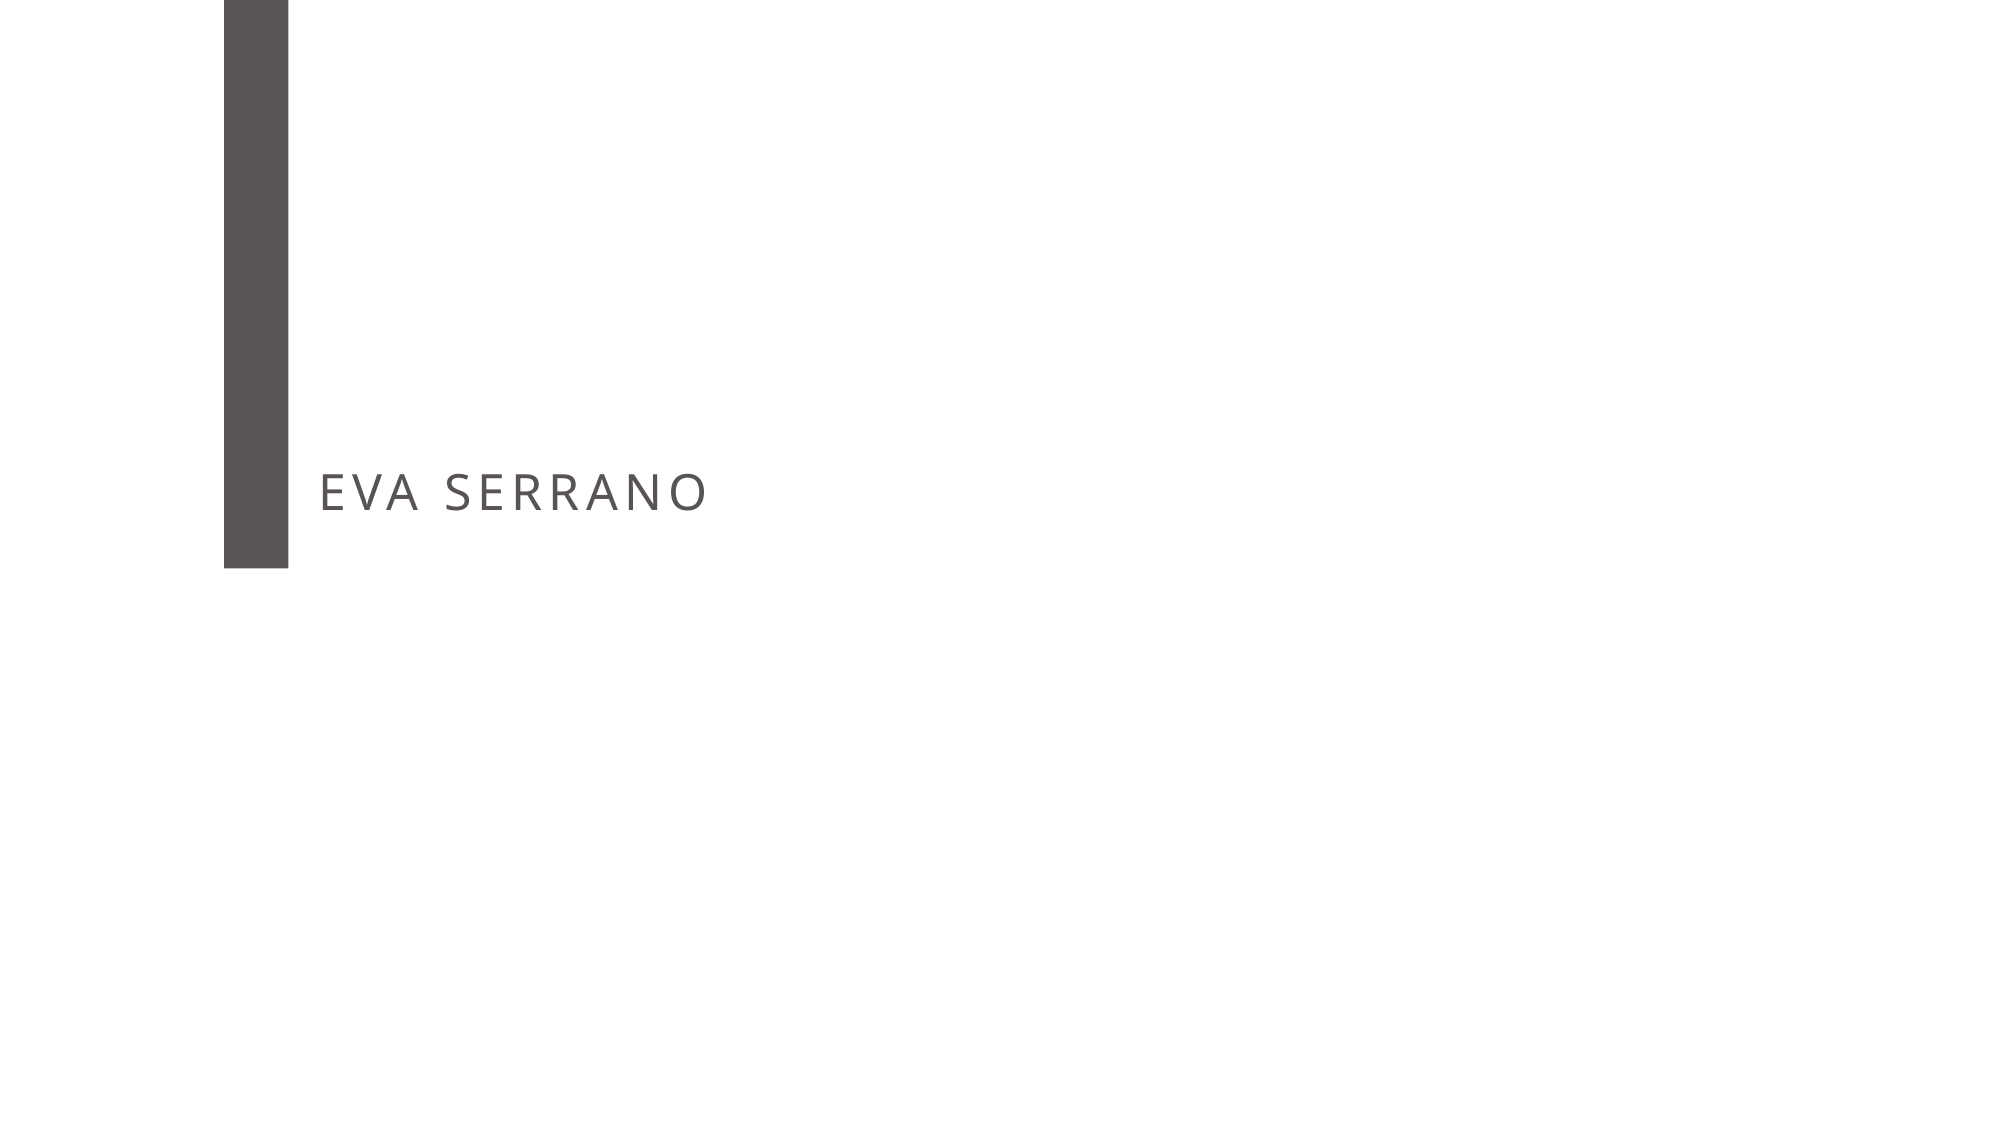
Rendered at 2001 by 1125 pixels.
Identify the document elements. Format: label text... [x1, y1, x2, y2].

text_box [223, 0, 289, 569]
text_box EVA SERRANO [303, 453, 959, 589]
